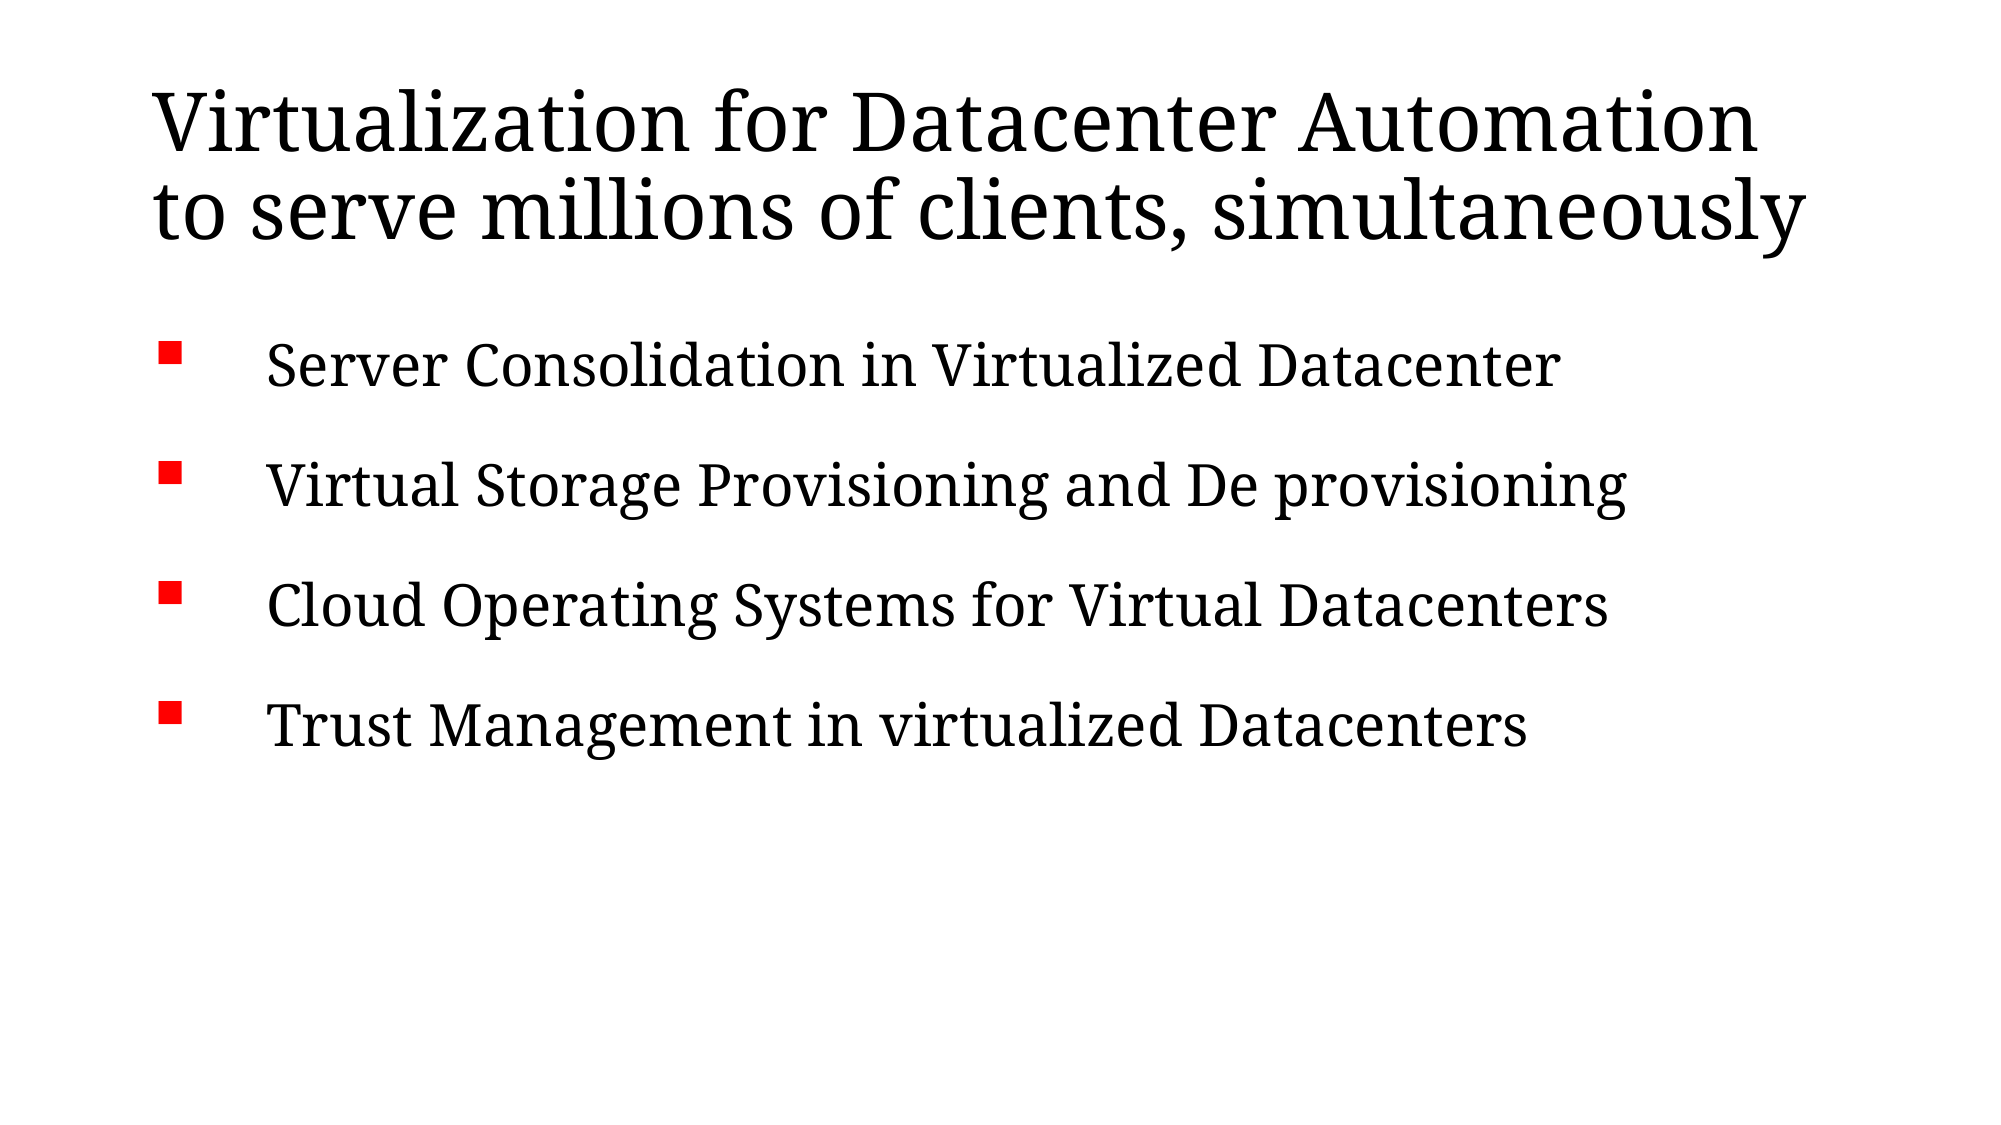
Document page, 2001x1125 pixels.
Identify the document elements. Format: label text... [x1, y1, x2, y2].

title Virtualization for Datacenter Automation to serve millions of clients, simultaneously [137, 59, 1863, 278]
list Server Consolidation in Virtualized Datacenter Virtual Storage Provisioning and De provisioning Cloud Operating Systems for Virtual Datacenters Trust Management in virtualized Datacenters [137, 299, 1863, 1014]
